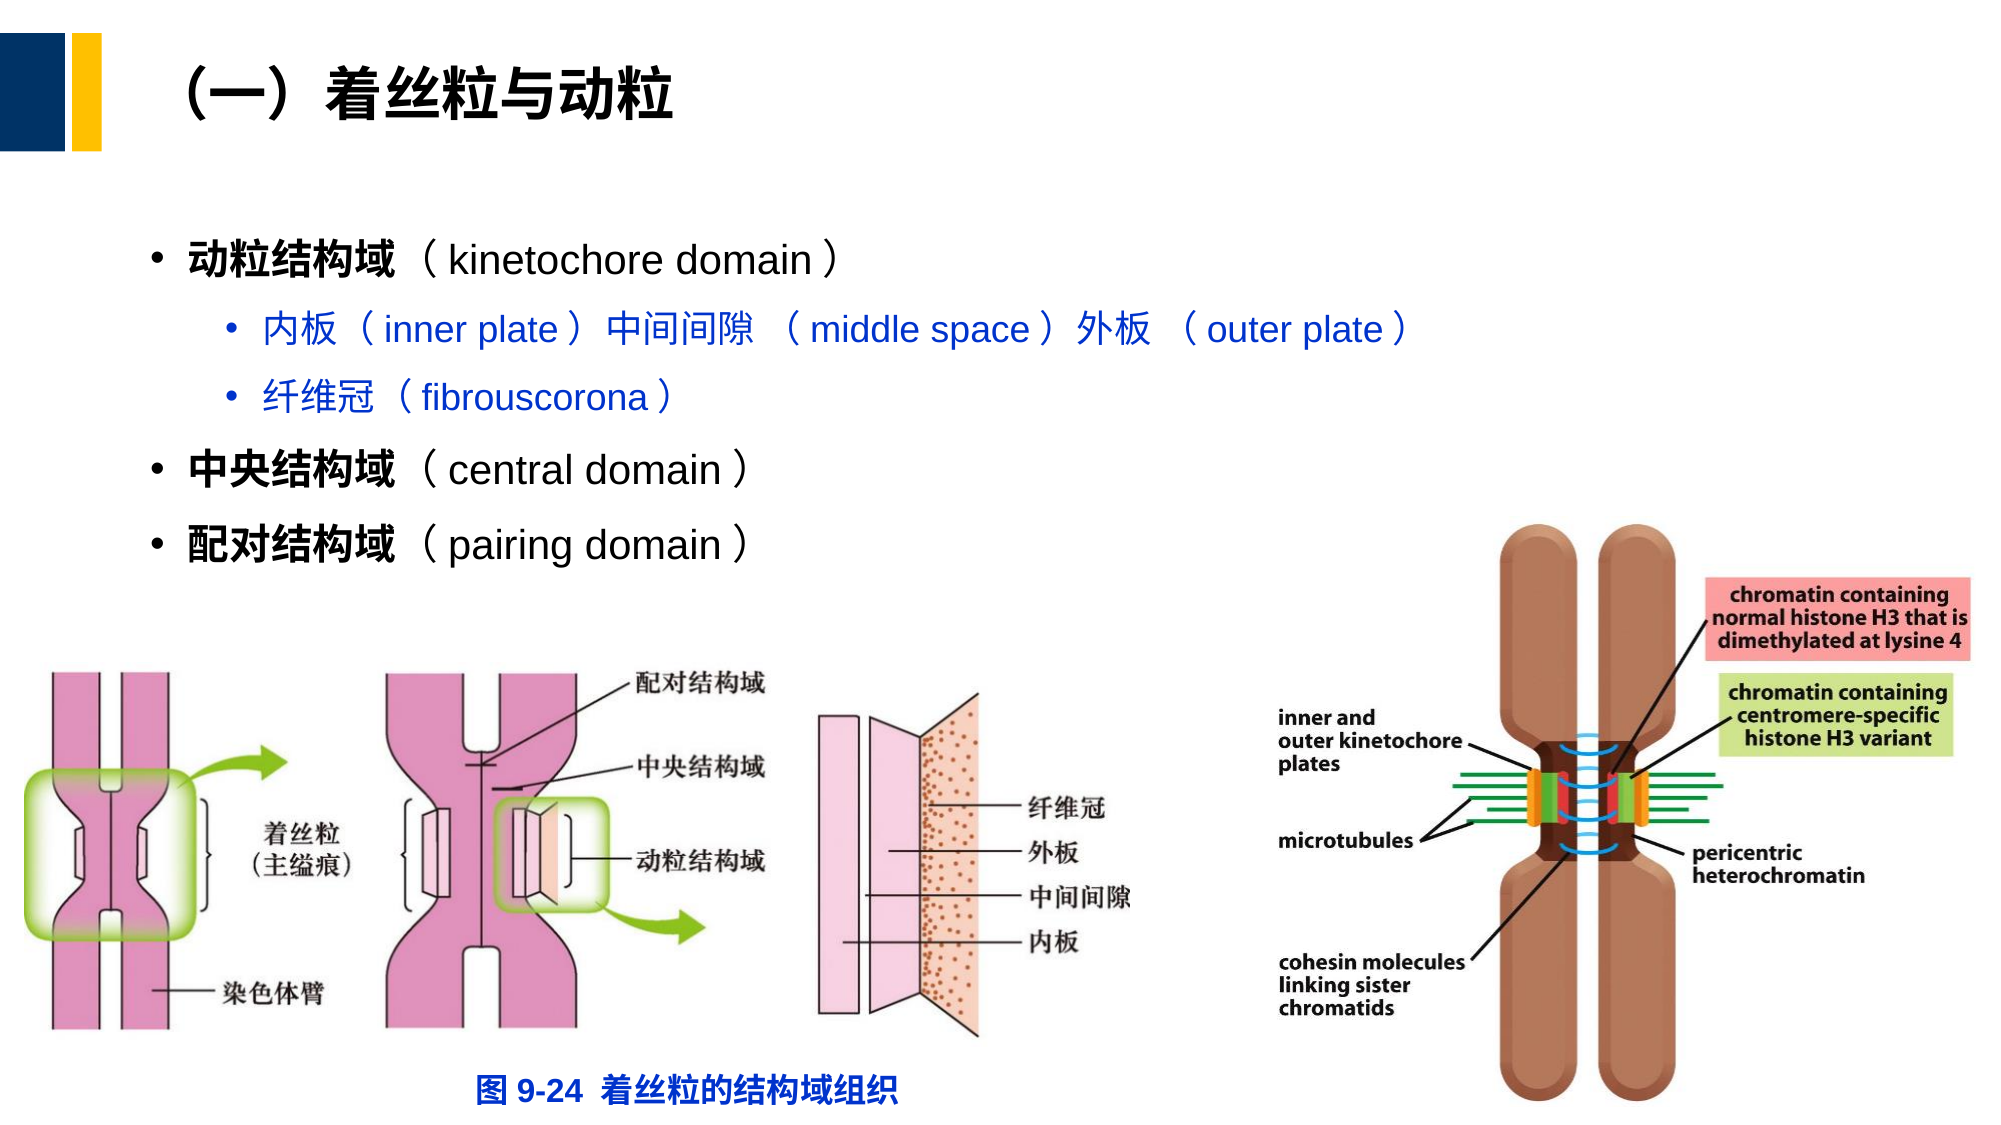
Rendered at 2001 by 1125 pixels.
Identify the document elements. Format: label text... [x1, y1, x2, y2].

text_box 图9-24 着丝粒的结构域组织 [444, 1061, 932, 1116]
picture [24, 662, 1130, 1047]
list 动粒结构域（kinetochore domain） 内板（inner plate）中间间隙 （middle space）外板 （outer plate） 纤维冠（fibrouscorona） 中央结构域（central domain） 配对结构域（pairing domain） [135, 200, 1950, 1092]
title （一）着丝粒与动粒 [135, 33, 1950, 152]
picture [1269, 516, 1976, 1107]
